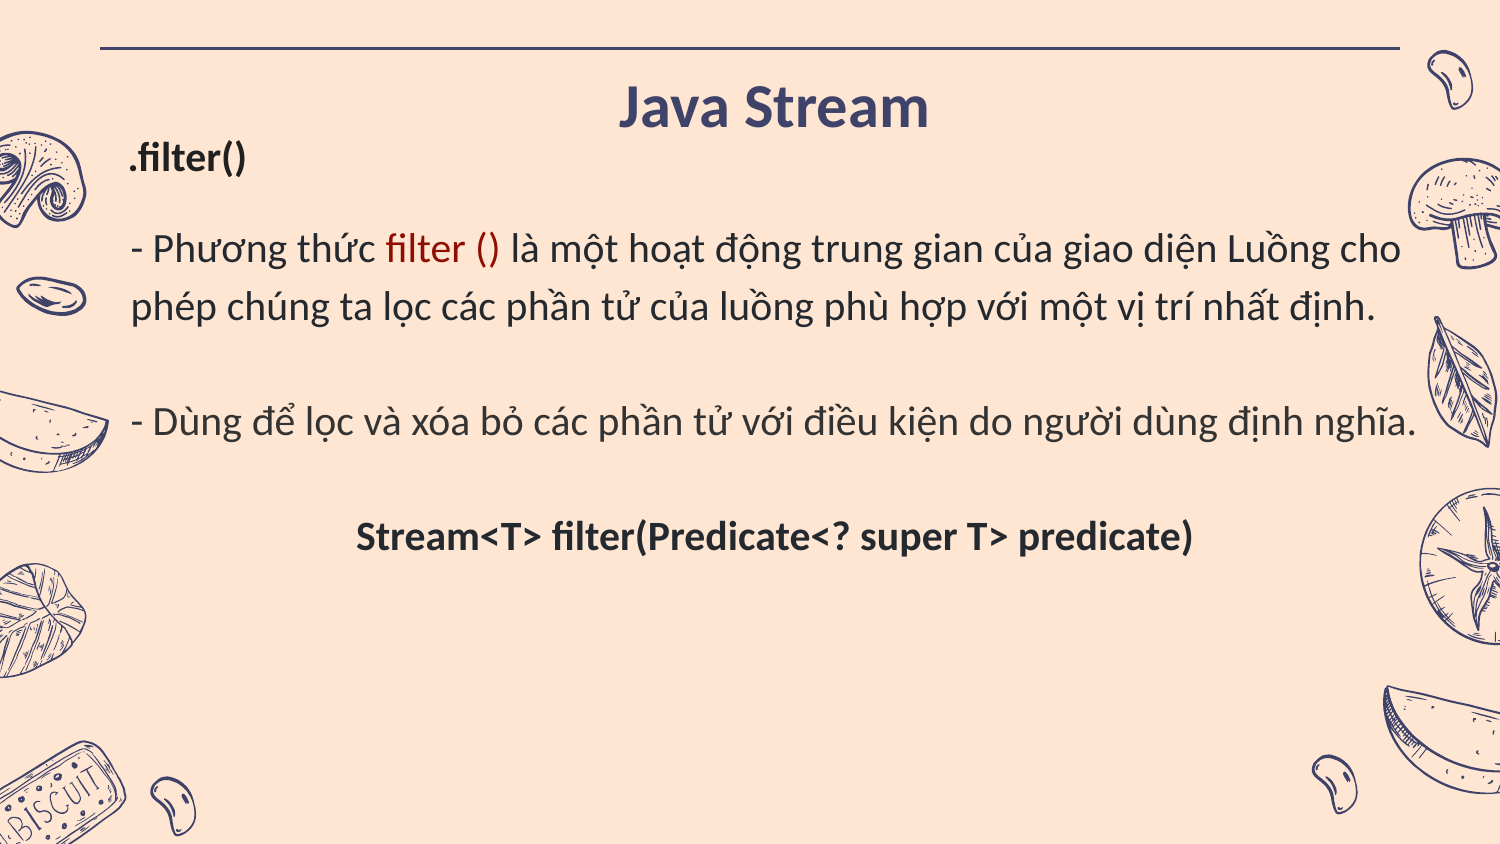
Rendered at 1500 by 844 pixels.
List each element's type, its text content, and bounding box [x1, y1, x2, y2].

subtitle - Phương thức filter () là một hoạt động trung gian của giao diện Luồng cho phép chúng ta lọc các phần tử của luồng phù hợp với một vị trí nhất định. - Dùng để lọc và xóa bỏ các phần tử với điều kiện do người dùng định nghĩa. Stream<T> filter(Predicate<? super T> predicate) [115, 198, 1435, 686]
subtitle .filter() [68, 114, 307, 189]
title Java Stream [196, 49, 1354, 125]
